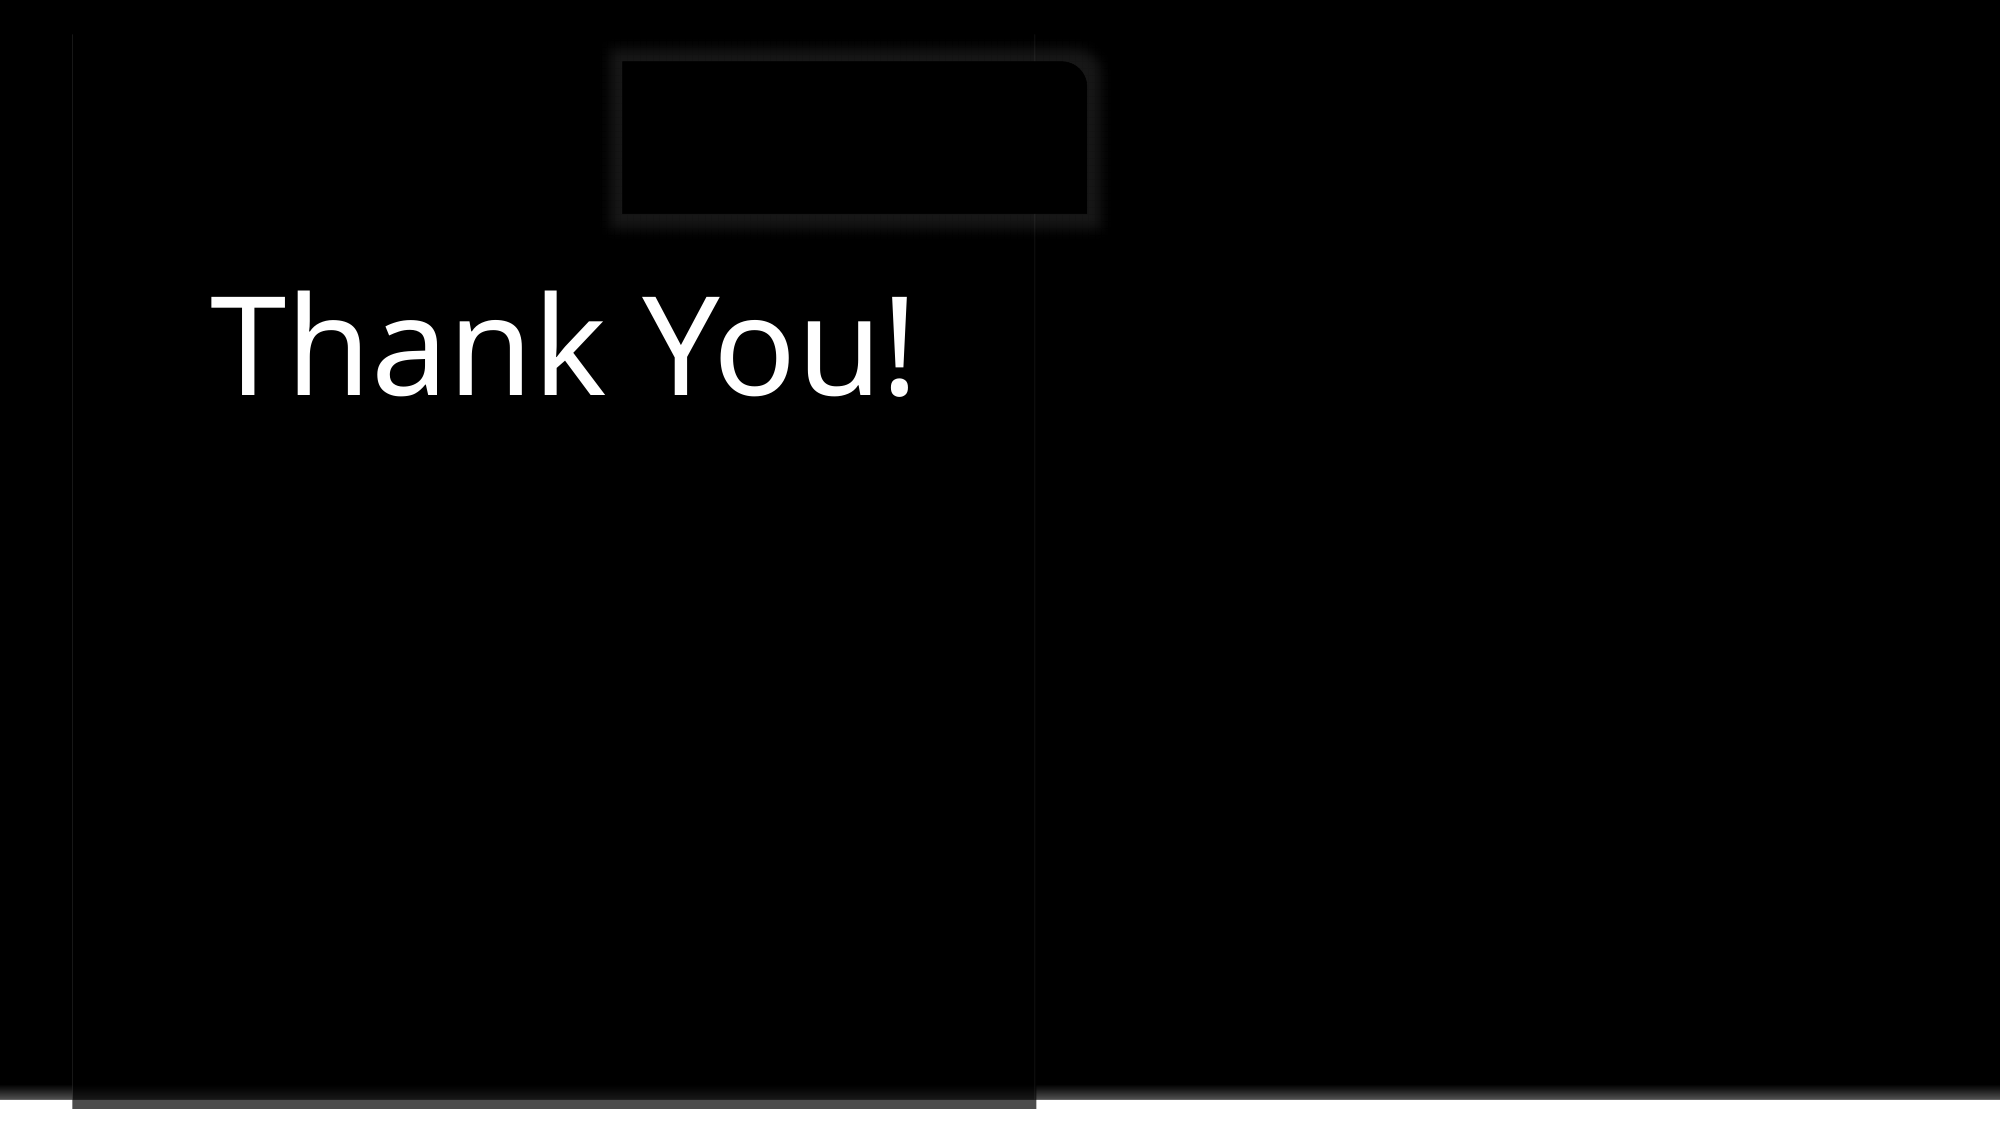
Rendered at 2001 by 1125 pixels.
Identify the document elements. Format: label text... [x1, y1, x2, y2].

text_box [621, 60, 1089, 215]
text_box Thank You! [195, 250, 1209, 431]
